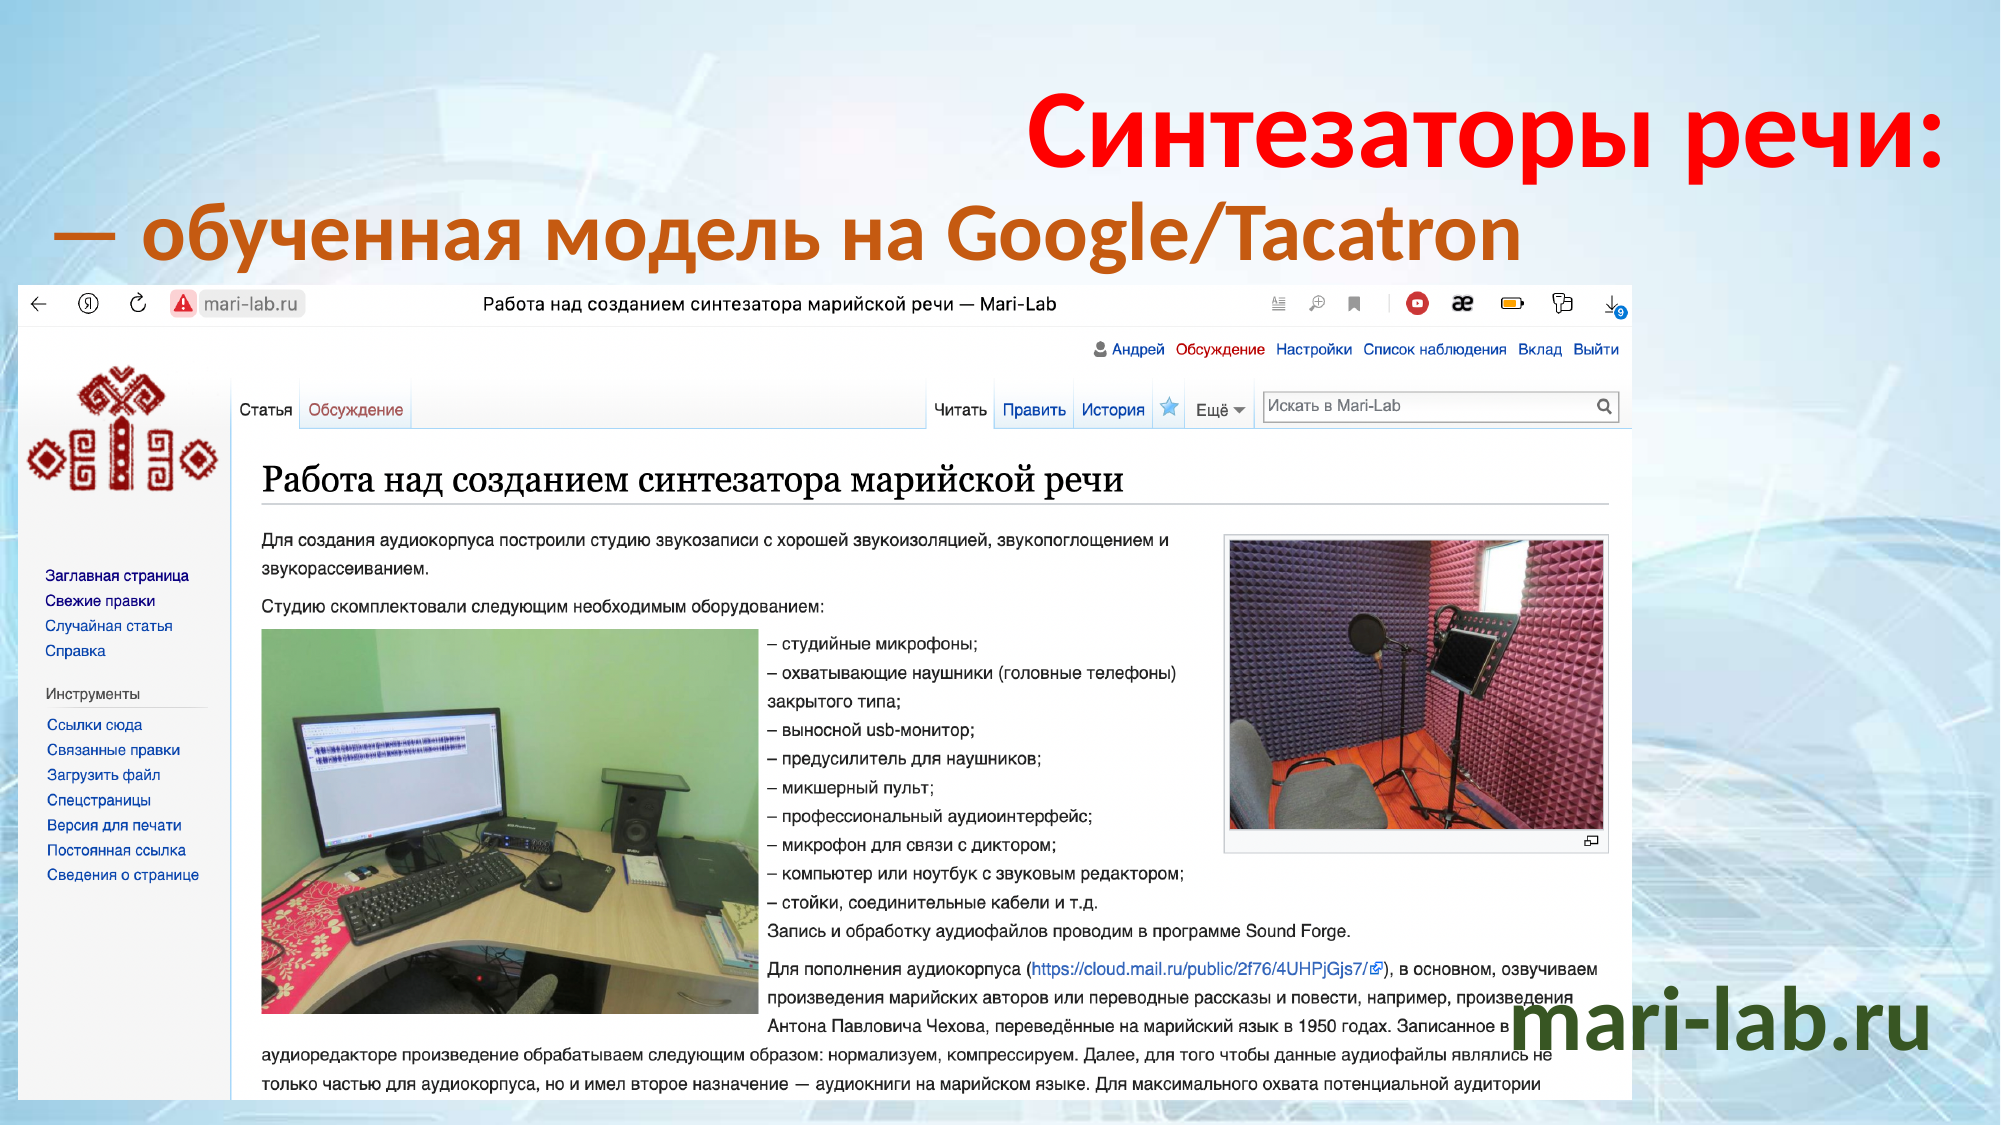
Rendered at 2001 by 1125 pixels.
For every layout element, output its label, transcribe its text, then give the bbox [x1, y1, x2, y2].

text_box — обученная модель на Google/Tacatron [32, 169, 1566, 285]
text_box mari-lab.ru [1632, 951, 1959, 1076]
text_box Синтезаторы речи: [980, 47, 1996, 197]
picture [0, 0, 2001, 1125]
